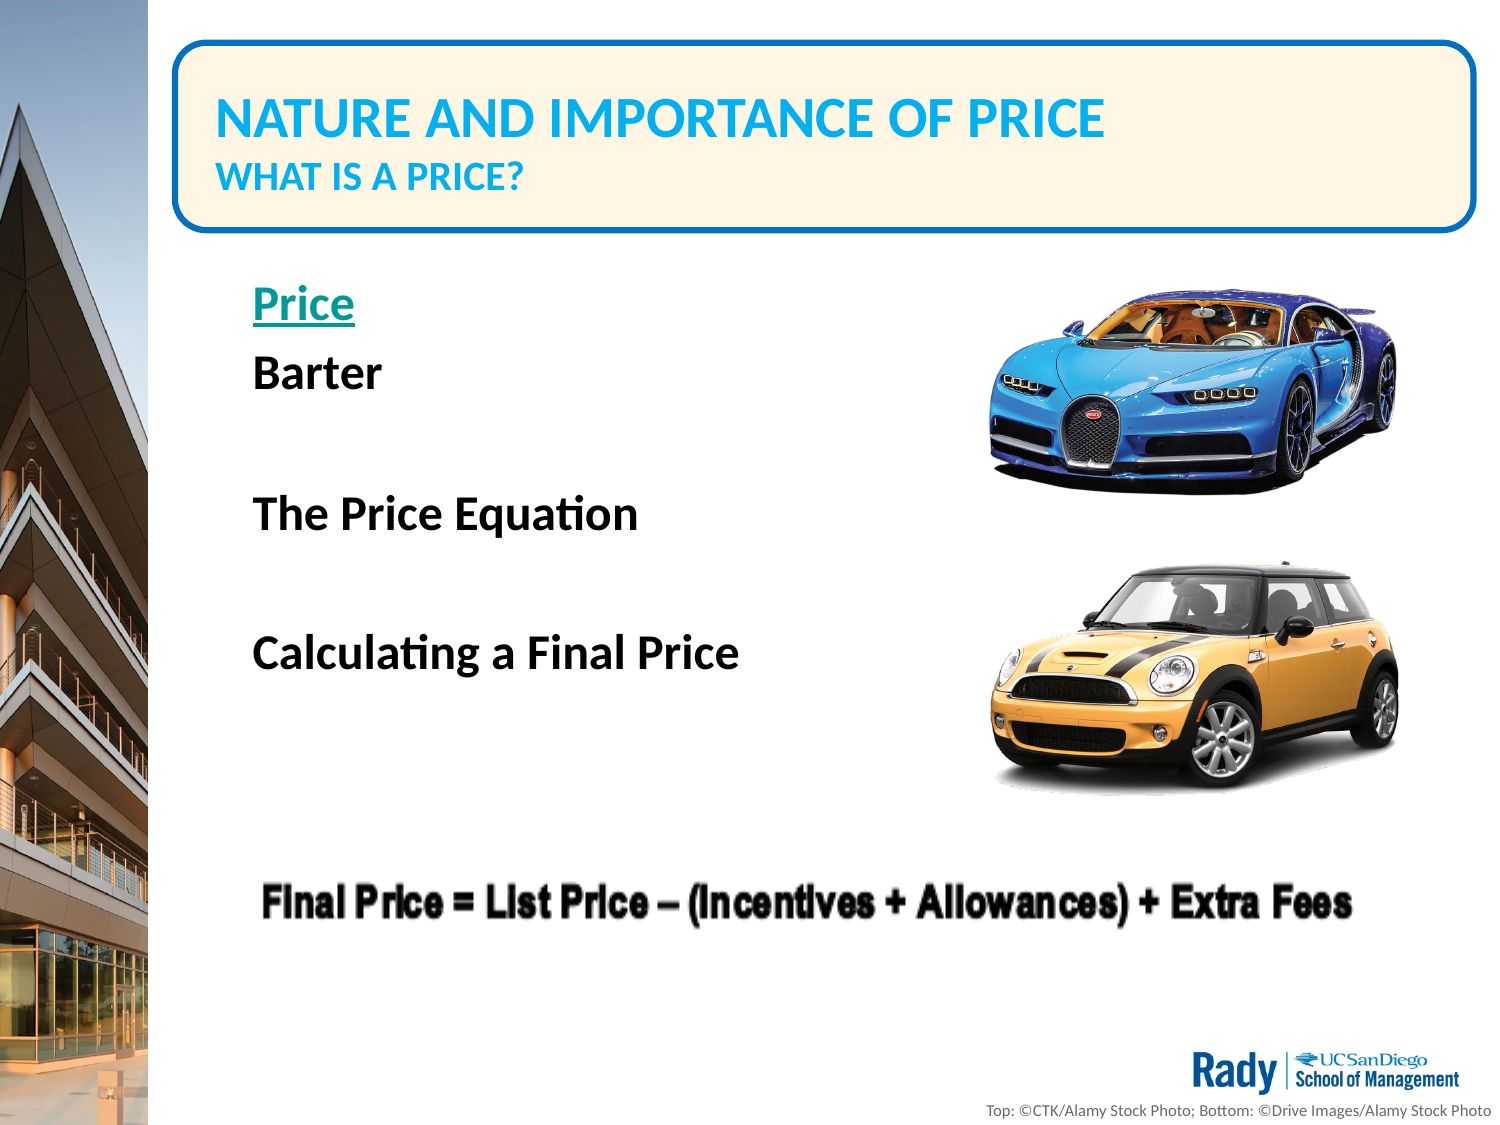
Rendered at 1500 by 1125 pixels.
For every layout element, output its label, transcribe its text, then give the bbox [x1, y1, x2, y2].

title NATURE AND IMPORTANCE OF PRICE WHAT IS A PRICE? [199, 44, 1426, 233]
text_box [262, 879, 1356, 931]
picture [987, 288, 1397, 496]
picture [0, 0, 148, 1125]
list Top: ©CTK/Alamy Stock Photo; Bottom: ©Drive Images/Alamy Stock Photo [899, 1099, 1500, 1125]
list Price Barter The Price Equation Calculating a Final Price [237, 262, 1426, 1006]
picture [1187, 1044, 1463, 1099]
picture [987, 559, 1400, 798]
text_box [174, 42, 1474, 231]
